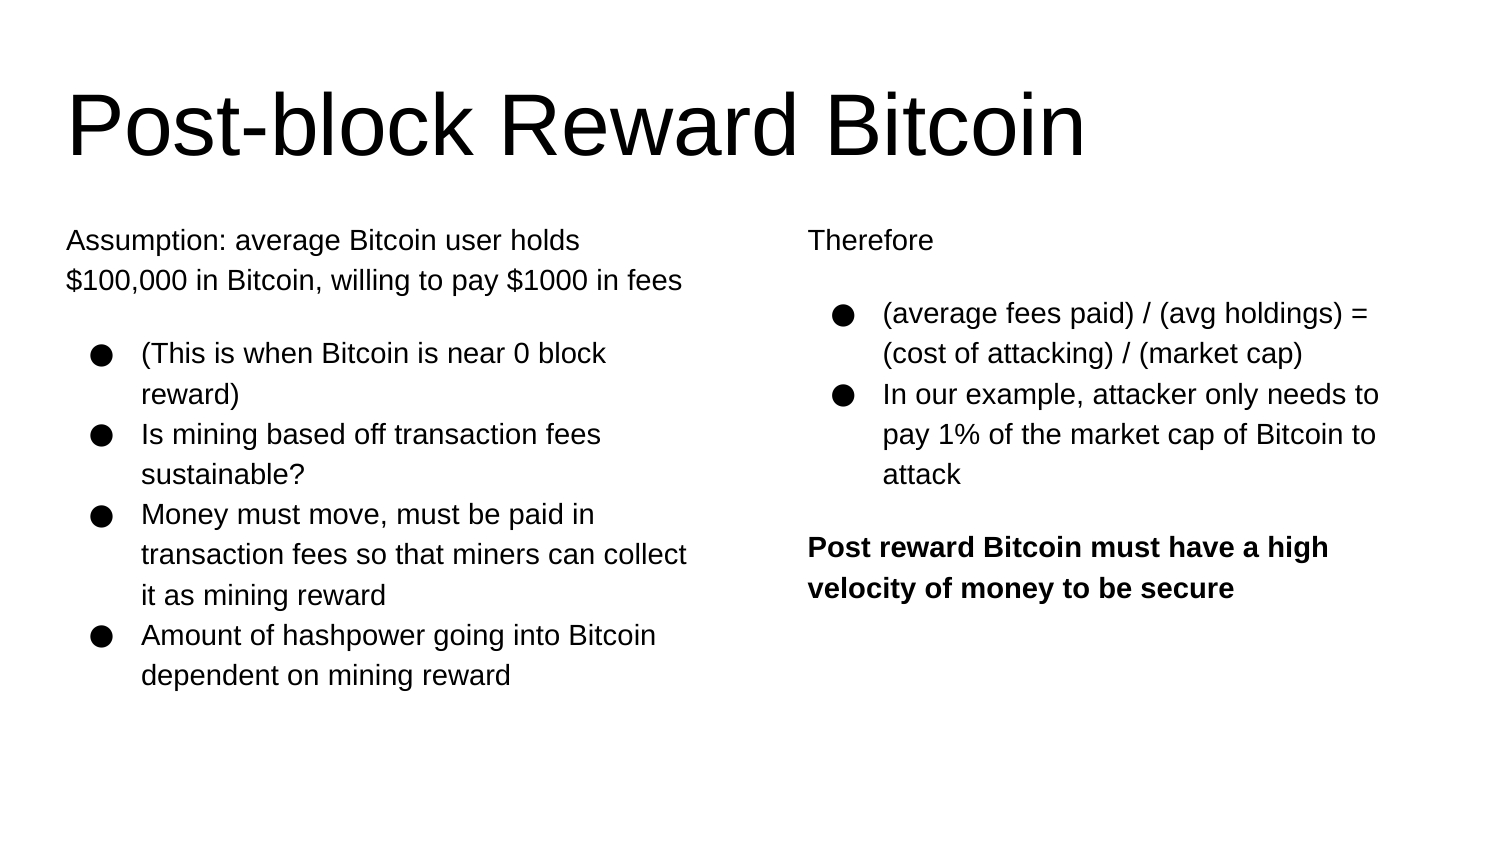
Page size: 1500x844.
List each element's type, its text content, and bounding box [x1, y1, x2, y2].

title Post-block Reward Bitcoin [51, 51, 1449, 189]
list Assumption: average Bitcoin user holds $100,000 in Bitcoin, willing to pay $1000 in fees (This is when Bitcoin is near 0 block reward) Is mining based off transaction fees sustainable? Money must move, must be paid in transaction fees so that miners can collect it as mining reward Amount of hashpower going into Bitcoin dependent on mining reward [51, 200, 708, 768]
list Therefore (average fees paid) / (avg holdings) = (cost of attacking) / (market cap) In our example, attacker only needs to pay 1% of the market cap of Bitcoin to attack Post reward Bitcoin must have a high velocity of money to be secure [792, 200, 1449, 752]
